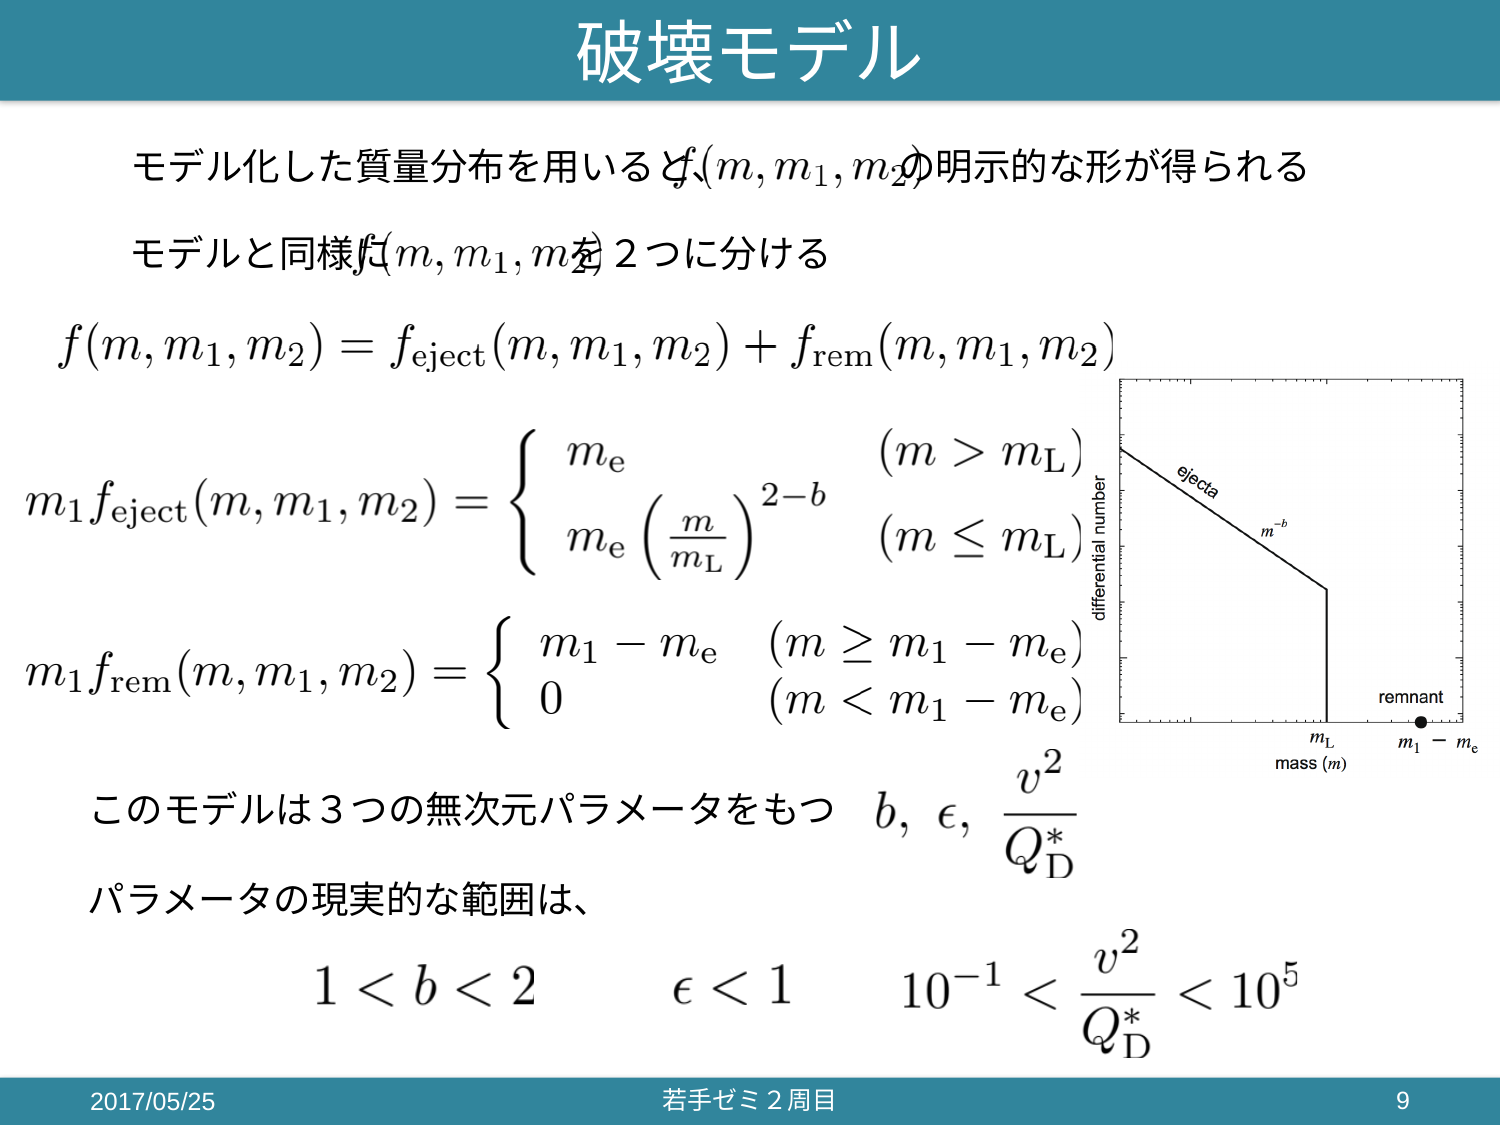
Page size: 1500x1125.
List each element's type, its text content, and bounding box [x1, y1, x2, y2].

title 破壊モデル [0, 1, 1500, 101]
text_box パラメータの現実的な範囲は、 [72, 868, 627, 929]
picture [315, 963, 535, 1007]
slide_number 9 [1074, 1077, 1425, 1122]
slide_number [75, 1077, 425, 1123]
picture [876, 749, 1077, 878]
picture [25, 321, 1500, 779]
footer 若手ゼミ２周目 [512, 1077, 988, 1122]
text_box このモデルは３つの無次元パラメータをもつ [73, 778, 851, 839]
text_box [69, 221, 893, 284]
picture [672, 963, 791, 1005]
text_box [69, 135, 1372, 197]
picture [904, 929, 1298, 1058]
